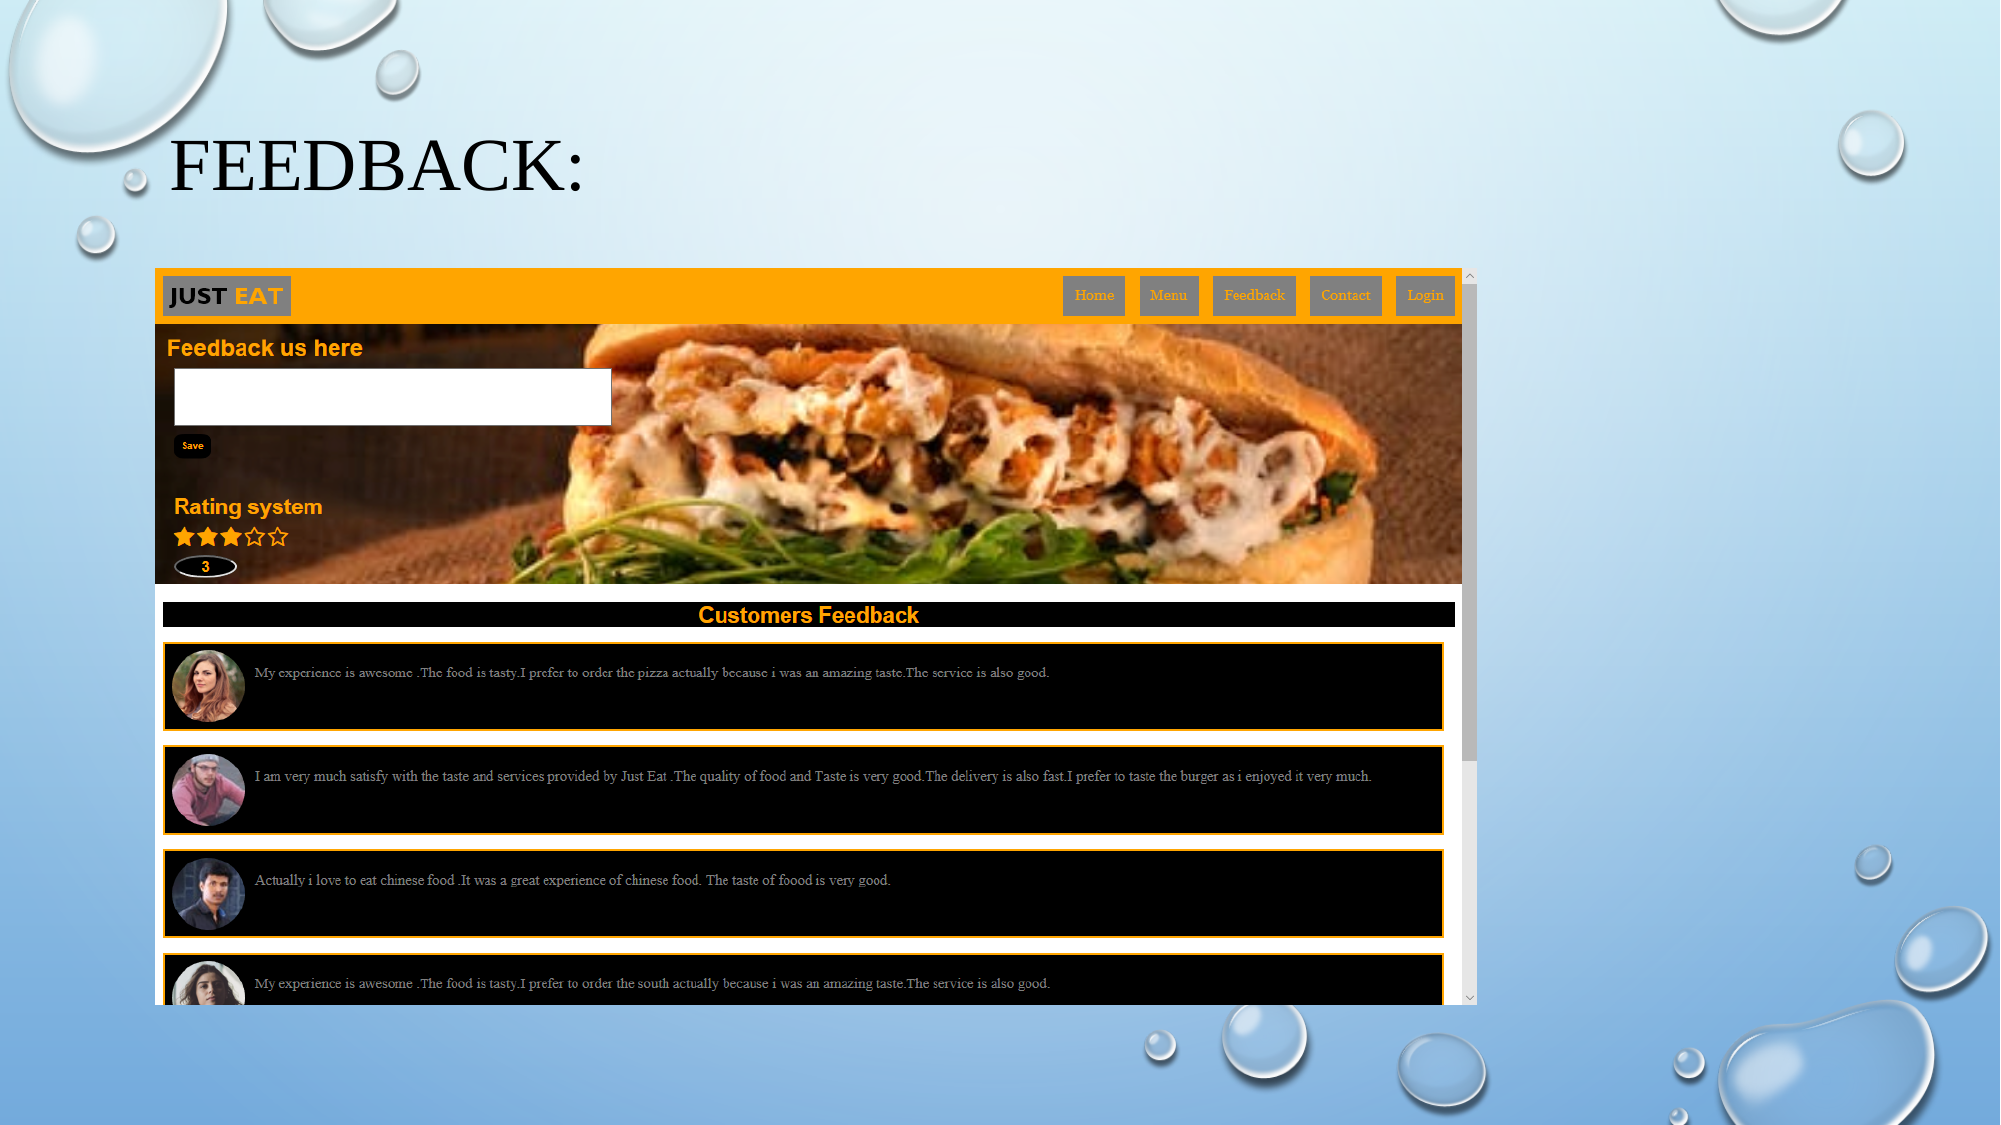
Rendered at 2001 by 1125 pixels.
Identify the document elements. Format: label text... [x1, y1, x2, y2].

picture [0, 0, 2000, 1125]
text_box FEEDBACK: [154, 108, 1344, 213]
